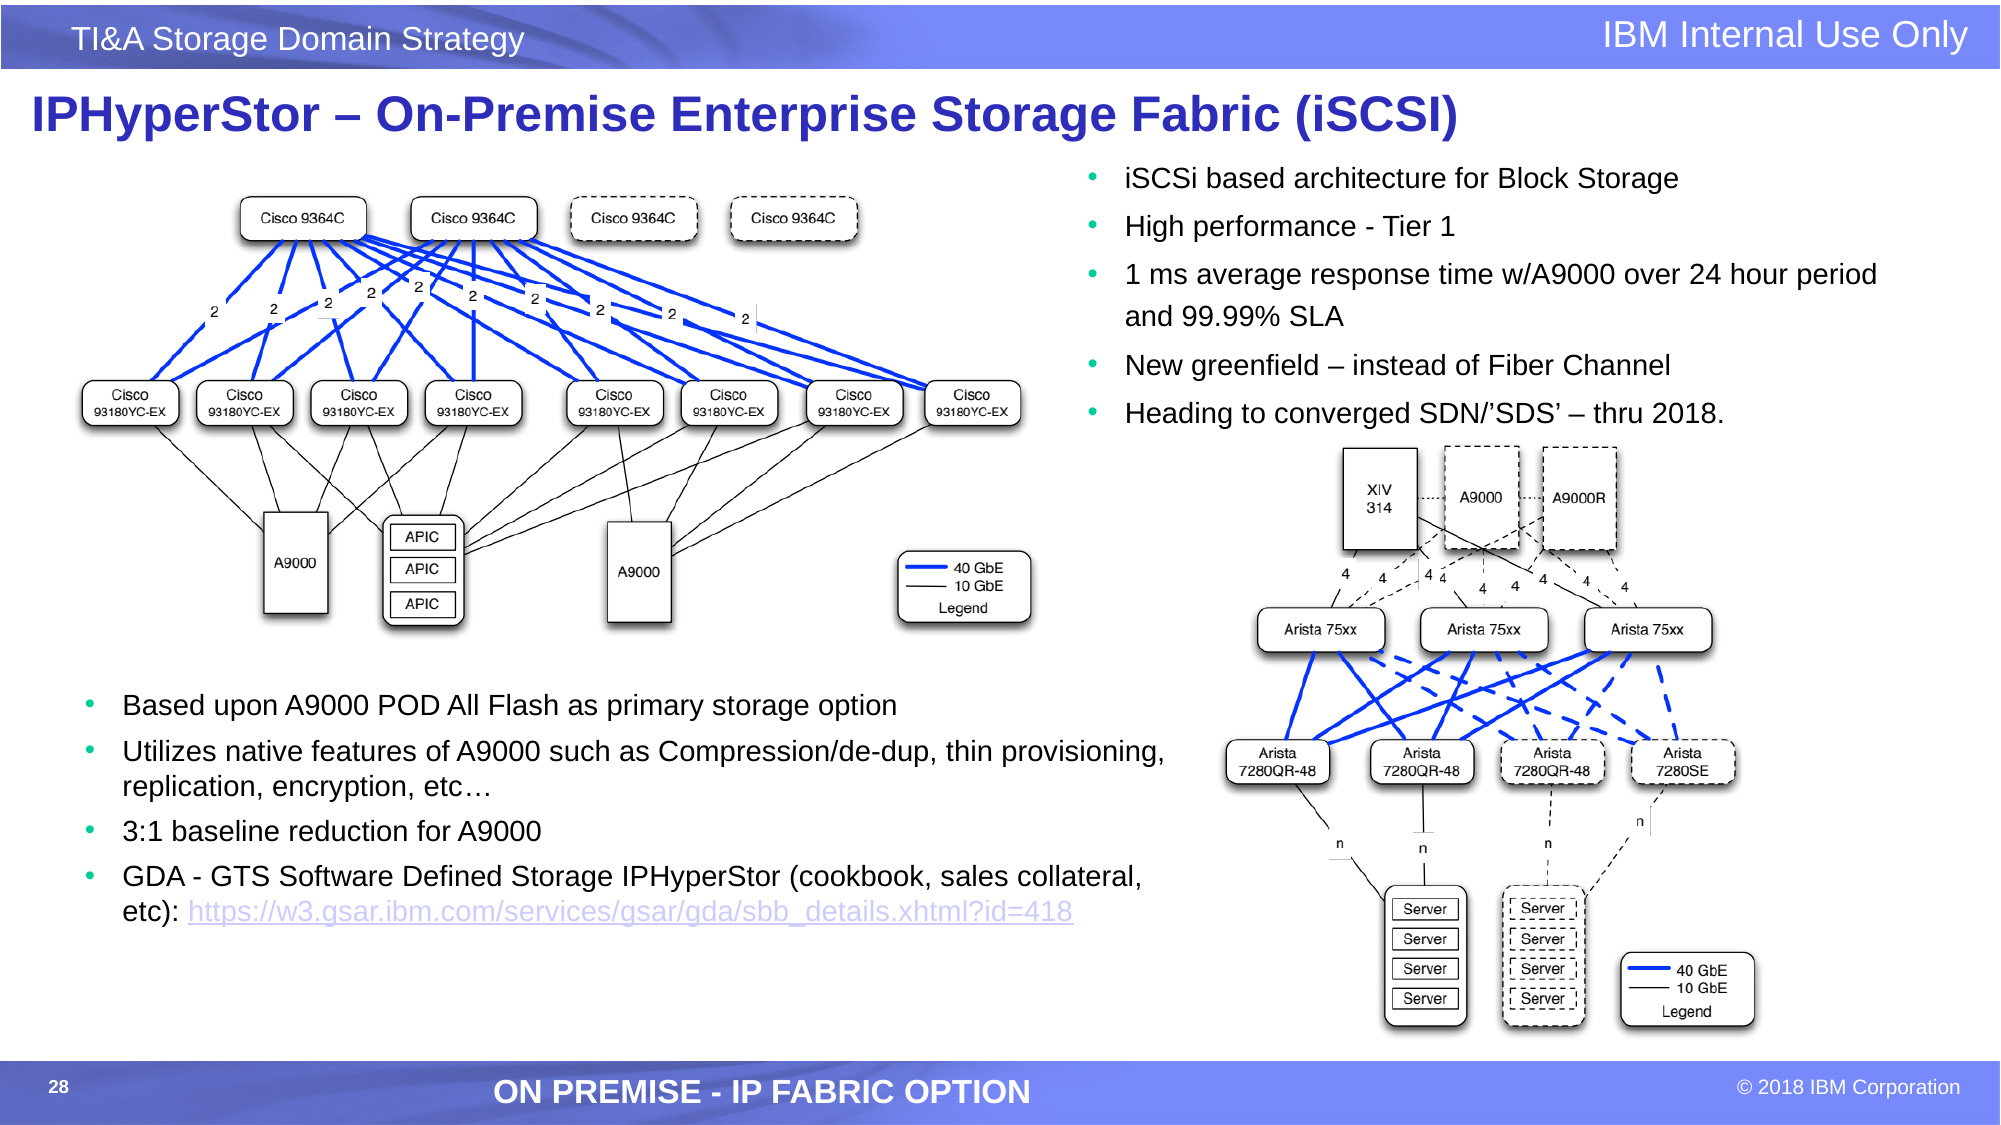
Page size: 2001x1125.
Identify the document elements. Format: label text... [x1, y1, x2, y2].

picture [68, 186, 1042, 641]
picture [1, 5, 2000, 69]
text_box Based upon A9000 POD All Flash as primary storage option Utilizes native features of A9000 such as Compression/de-dup, thin provisioning, replication, encryption, etc… 3:1 baseline reduction for A9000 GDA - GTS Software Defined Storage IPHyperStor (cookbook, sales collateral, etc): https://w3.gsar.ibm.com/services/gsar/gda/sbb_details.xhtml?id=418 [85, 678, 1189, 1026]
title IPHyperStor – On-Premise Enterprise Storage Fabric (iSCSI) [16, 73, 1700, 150]
picture [0, 1061, 2000, 1125]
picture [1212, 437, 1767, 1043]
text_box ON Premise - IP Fabric Option [478, 1062, 1754, 1113]
text_box iSCSi based architecture for Block Storage High performance - Tier 1 1 ms average response time w/A9000 over 24 hour period and 99.99% SLA New greenfield – instead of Fiber Channel Heading to converged SDN/’SDS’ – thru 2018. [1087, 144, 1938, 491]
